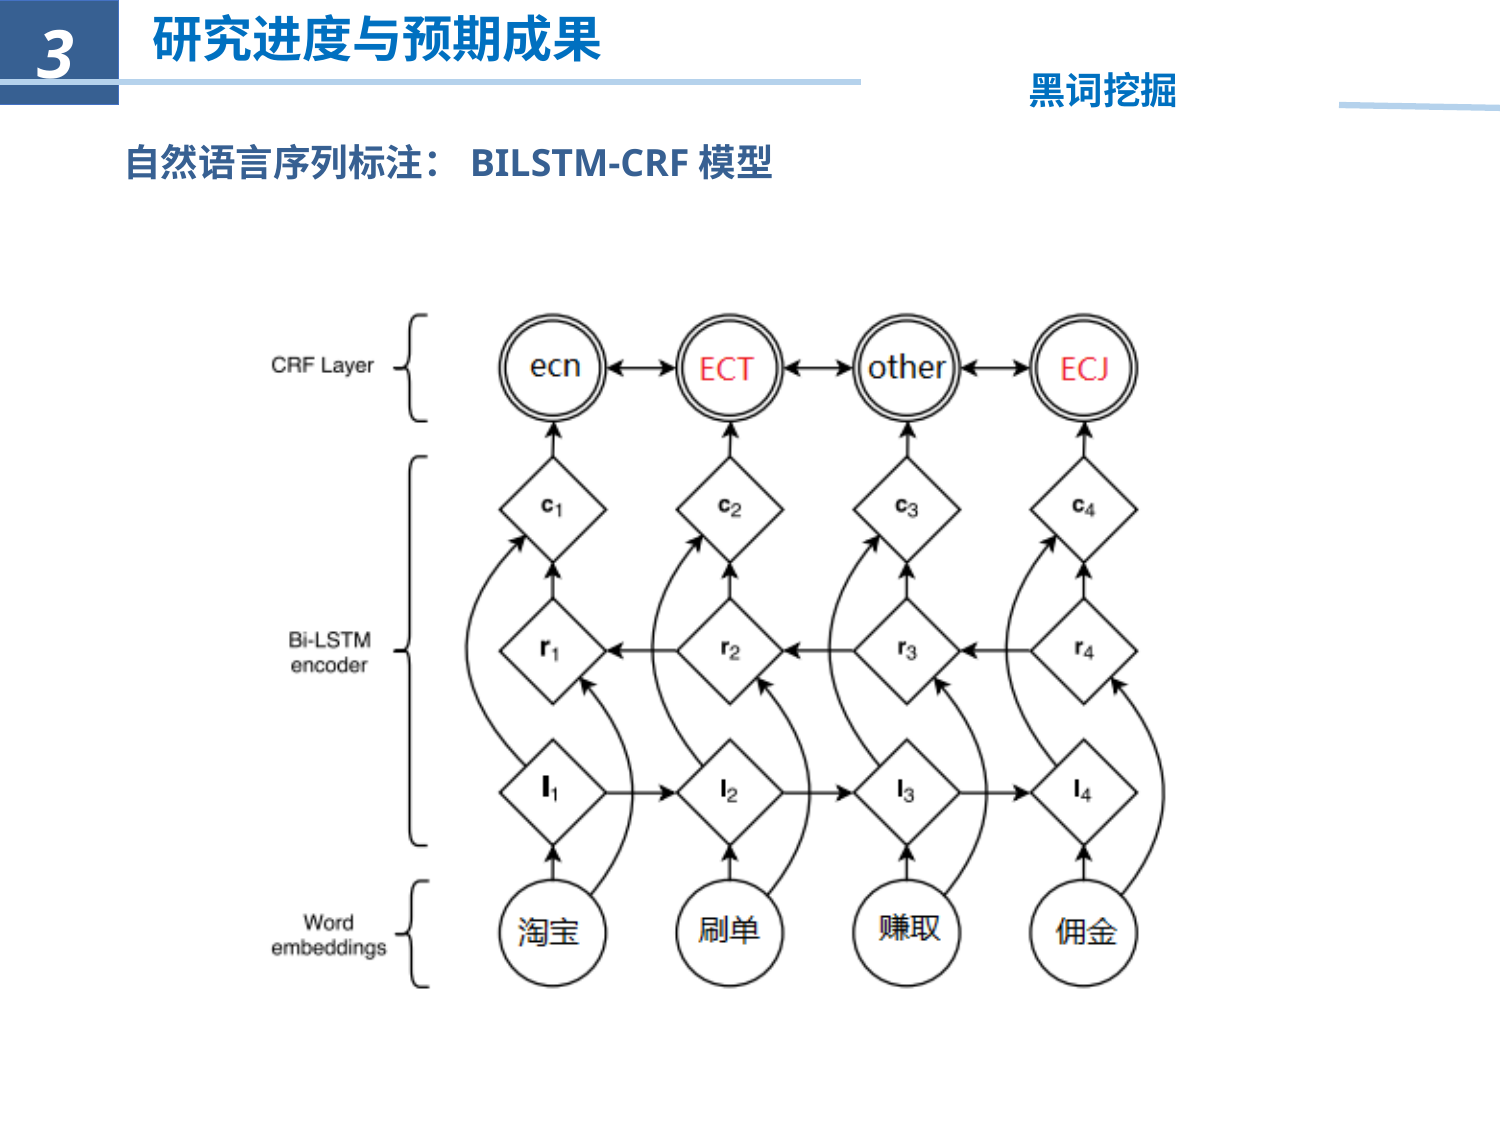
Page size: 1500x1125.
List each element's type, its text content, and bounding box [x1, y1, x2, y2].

text_box 研究进度与预期成果 [137, 9, 1273, 73]
picture [265, 302, 1206, 1035]
text_box 自然语言序列标注：BILSTM-CRF模型 [108, 131, 1385, 342]
text_box 3 [0, 0, 113, 114]
text_box 黑词挖掘 [867, 66, 1340, 107]
